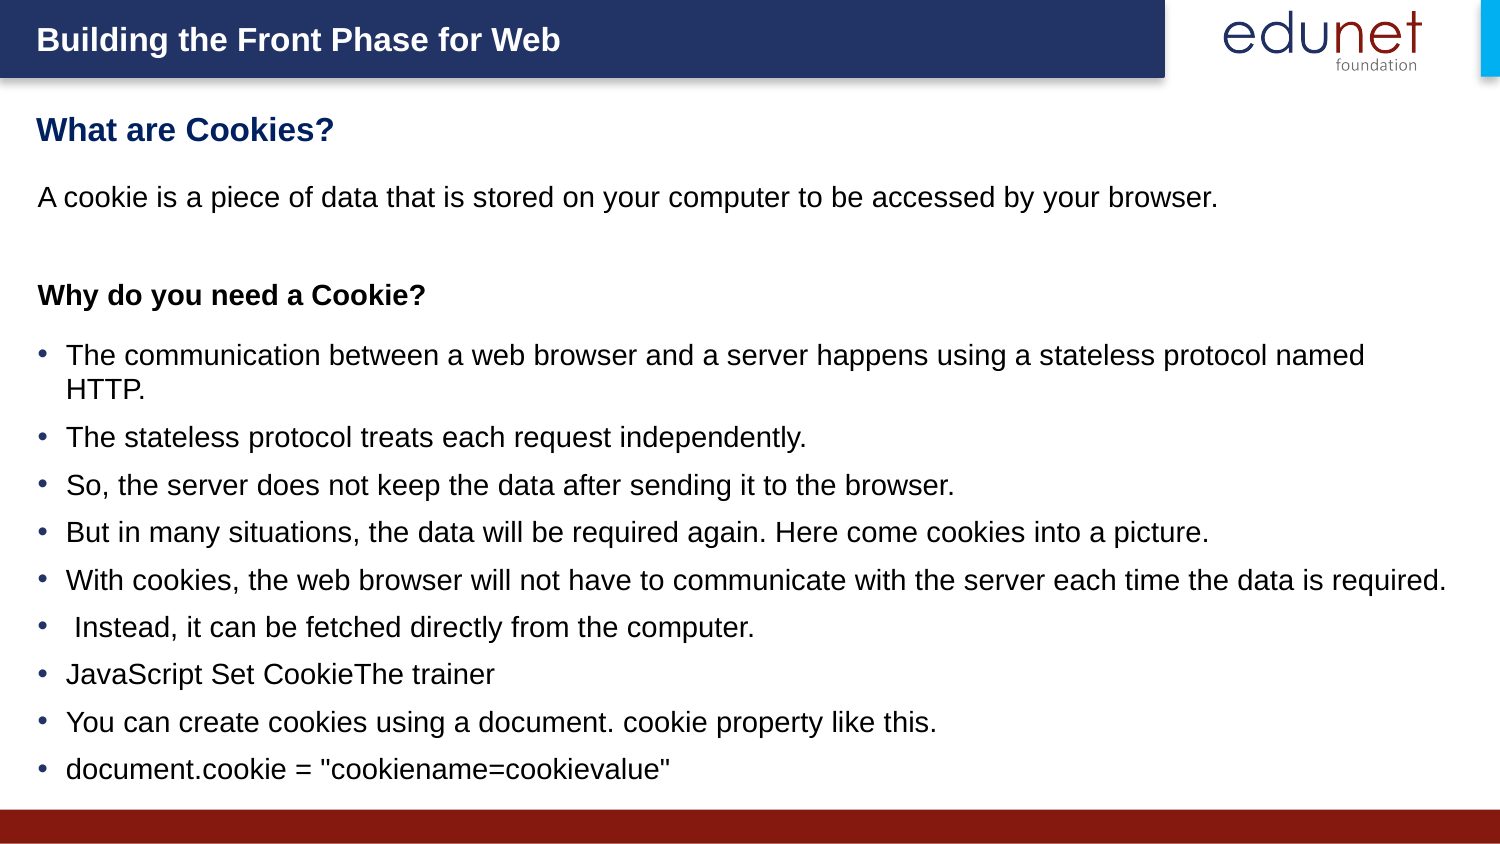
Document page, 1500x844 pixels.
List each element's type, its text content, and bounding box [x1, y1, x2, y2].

text_box A cookie is a piece of data that is stored on your computer to be accessed by your browser. Why do you need a Cookie? The communication between a web browser and a server happens using a stateless protocol named HTTP. The stateless protocol treats each request independently. So, the server does not keep the data after sending it to the browser. But in many situations, the data will be required again. Here come cookies into a picture. With cookies, the web browser will not have to communicate with the server each time the data is required. Instead, it can be fetched directly from the computer. JavaScript Set CookieThe trainer You can create cookies using a document. cookie property like this. document.cookie = "cookiename=cookievalue" [22, 171, 1468, 794]
text_box What are Cookies? [21, 101, 476, 156]
picture [1219, 8, 1424, 75]
